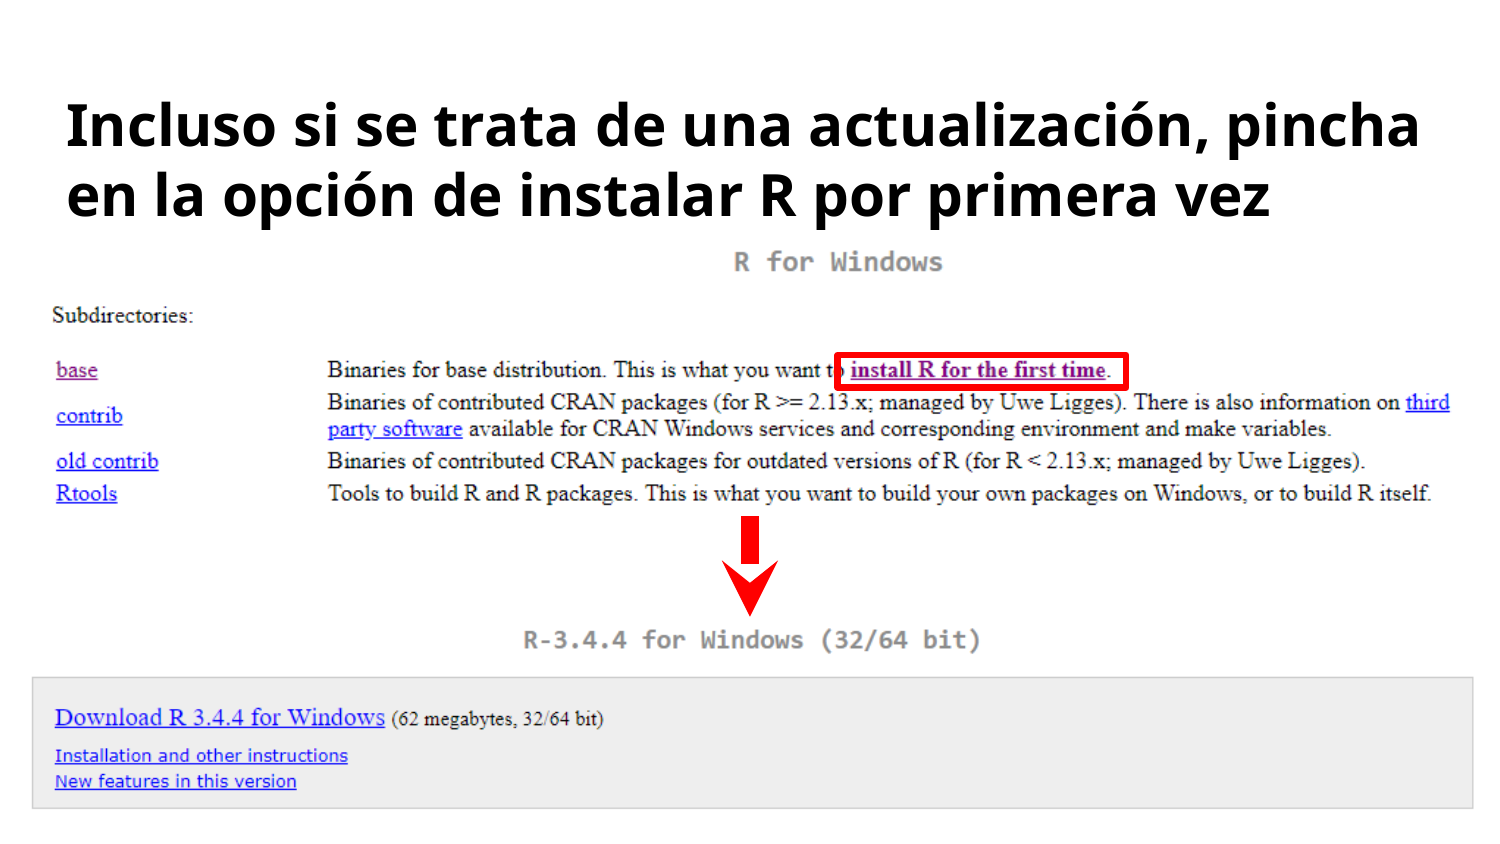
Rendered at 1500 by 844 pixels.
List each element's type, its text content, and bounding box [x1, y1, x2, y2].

title Incluso si se trata de una actualización, pincha en la opción de instalar R por primera vez [51, 72, 1449, 167]
picture [24, 623, 1476, 828]
picture [24, 238, 1476, 517]
